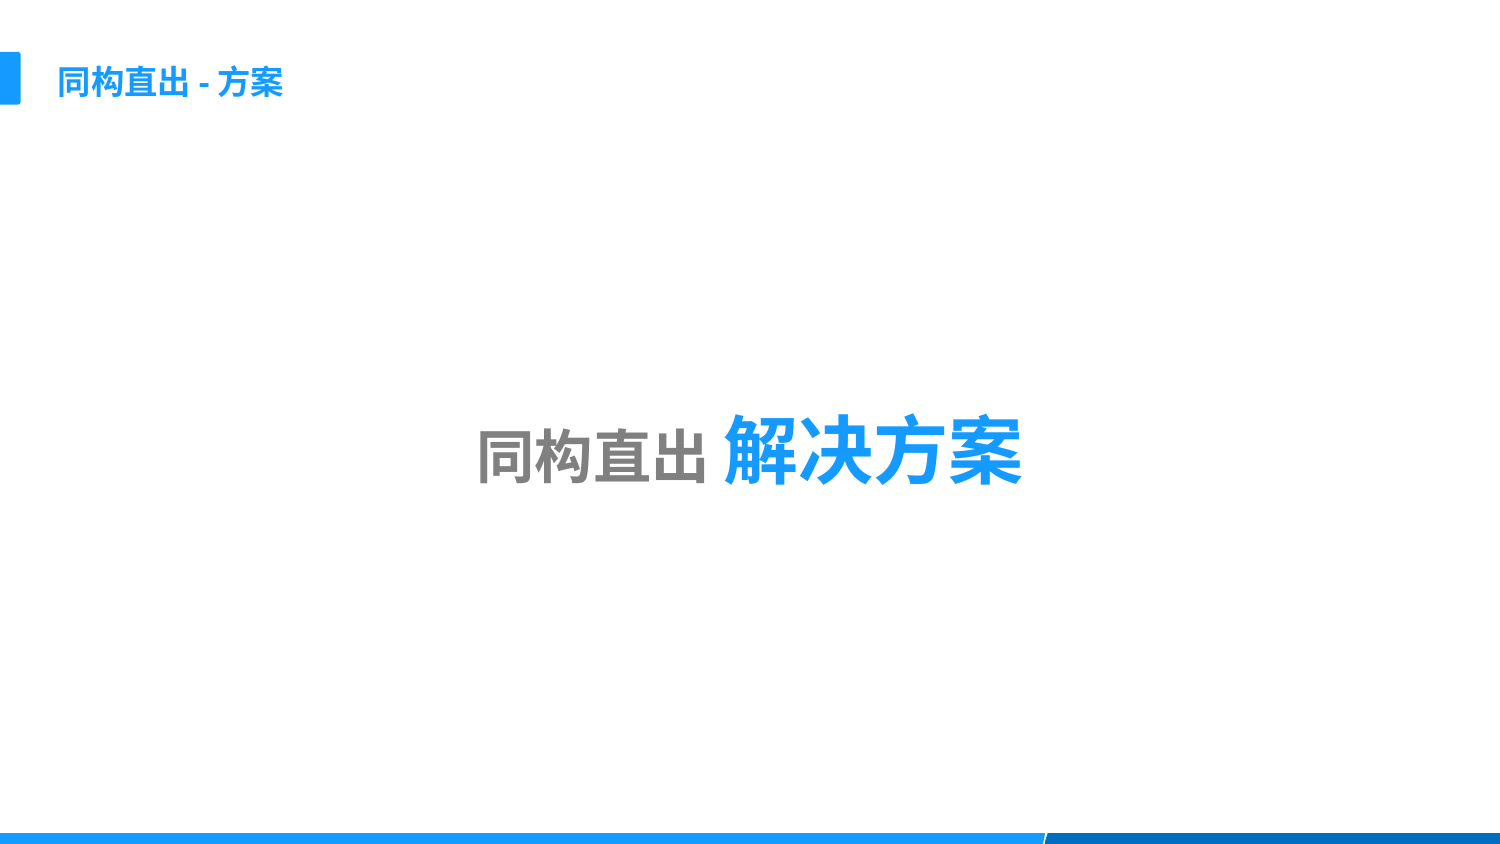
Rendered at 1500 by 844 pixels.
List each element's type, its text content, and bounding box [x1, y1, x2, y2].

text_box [0, 51, 573, 110]
text_box 同构直出 解决方案 [200, 350, 1300, 501]
picture [0, 818, 1500, 844]
